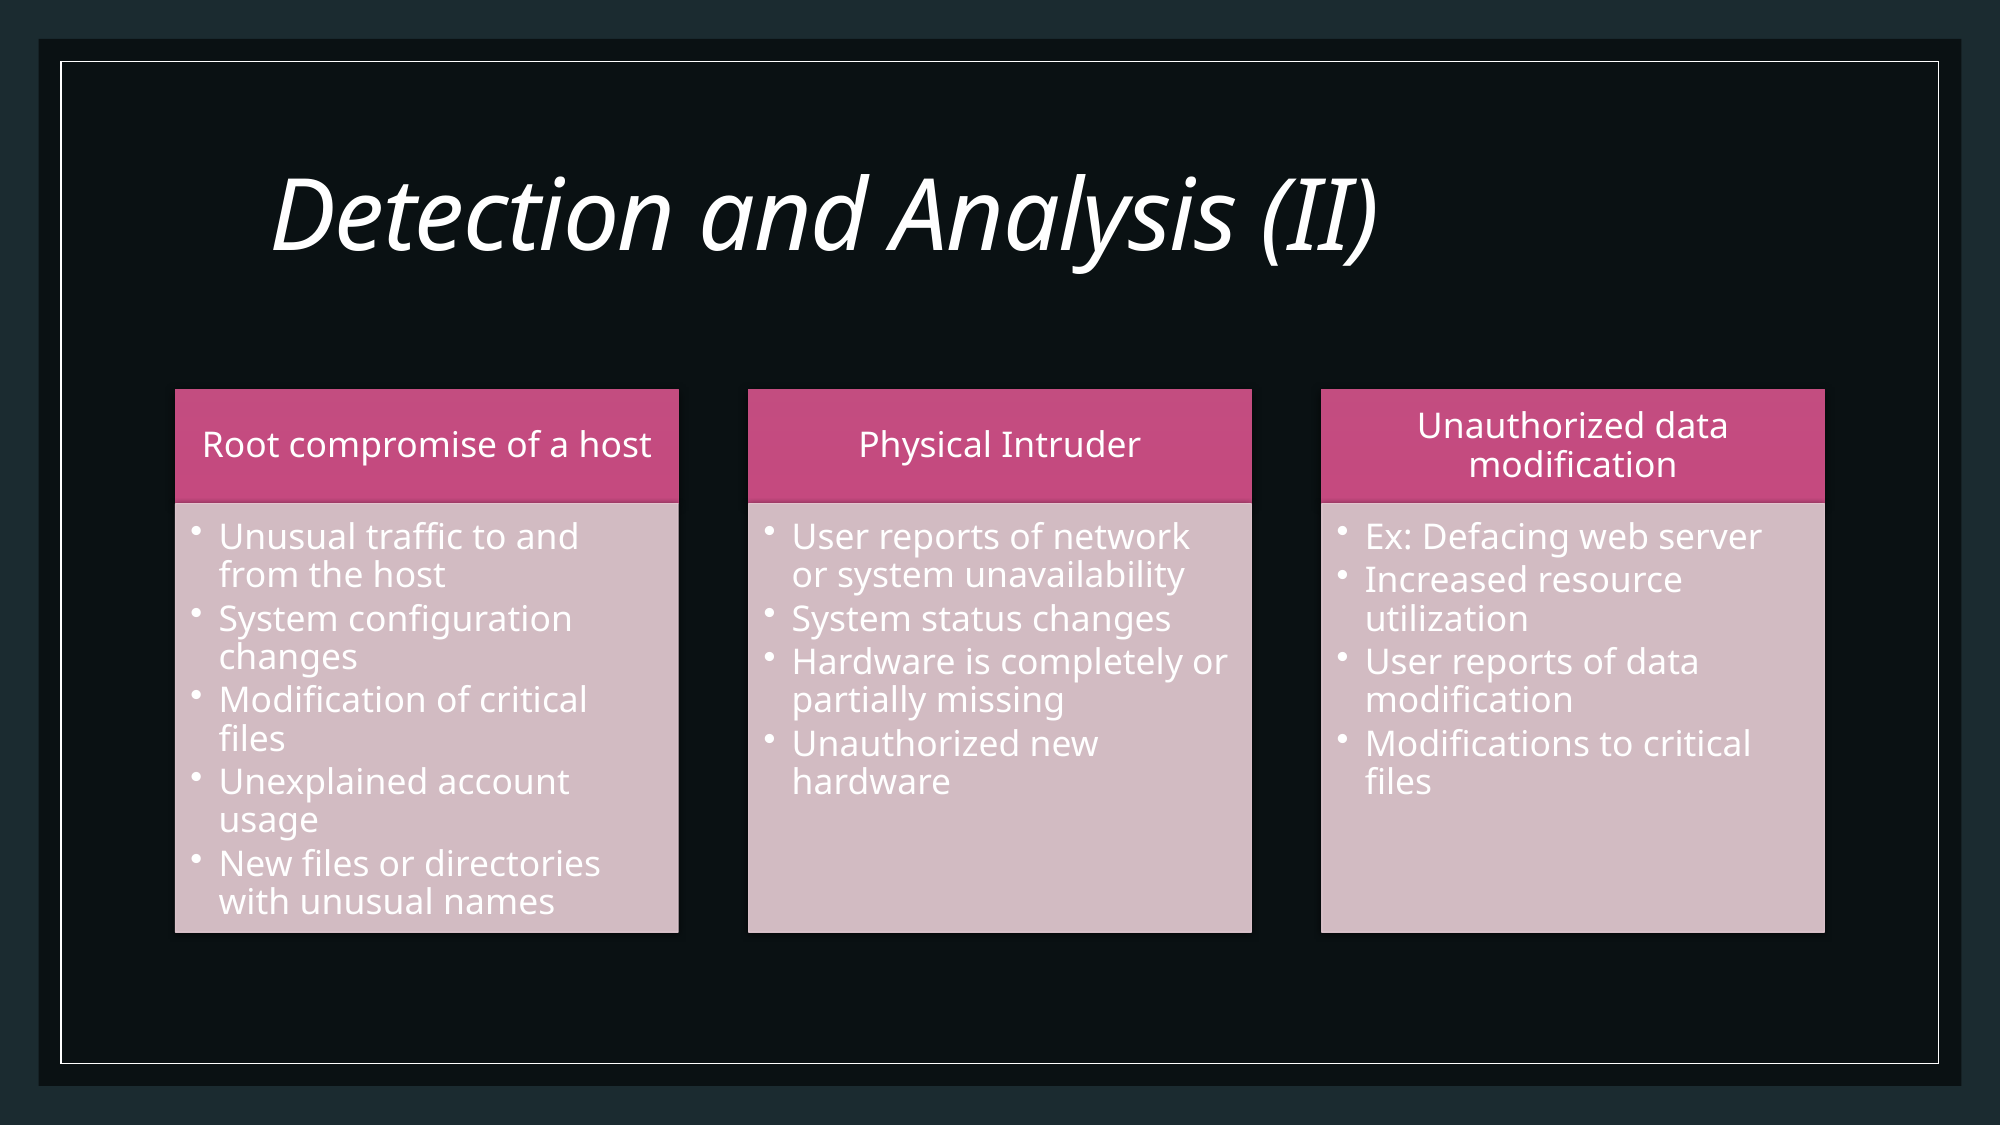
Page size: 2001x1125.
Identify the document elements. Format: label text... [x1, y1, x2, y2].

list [174, 344, 1825, 977]
title Detection and Analysis (II) [174, 105, 1825, 331]
